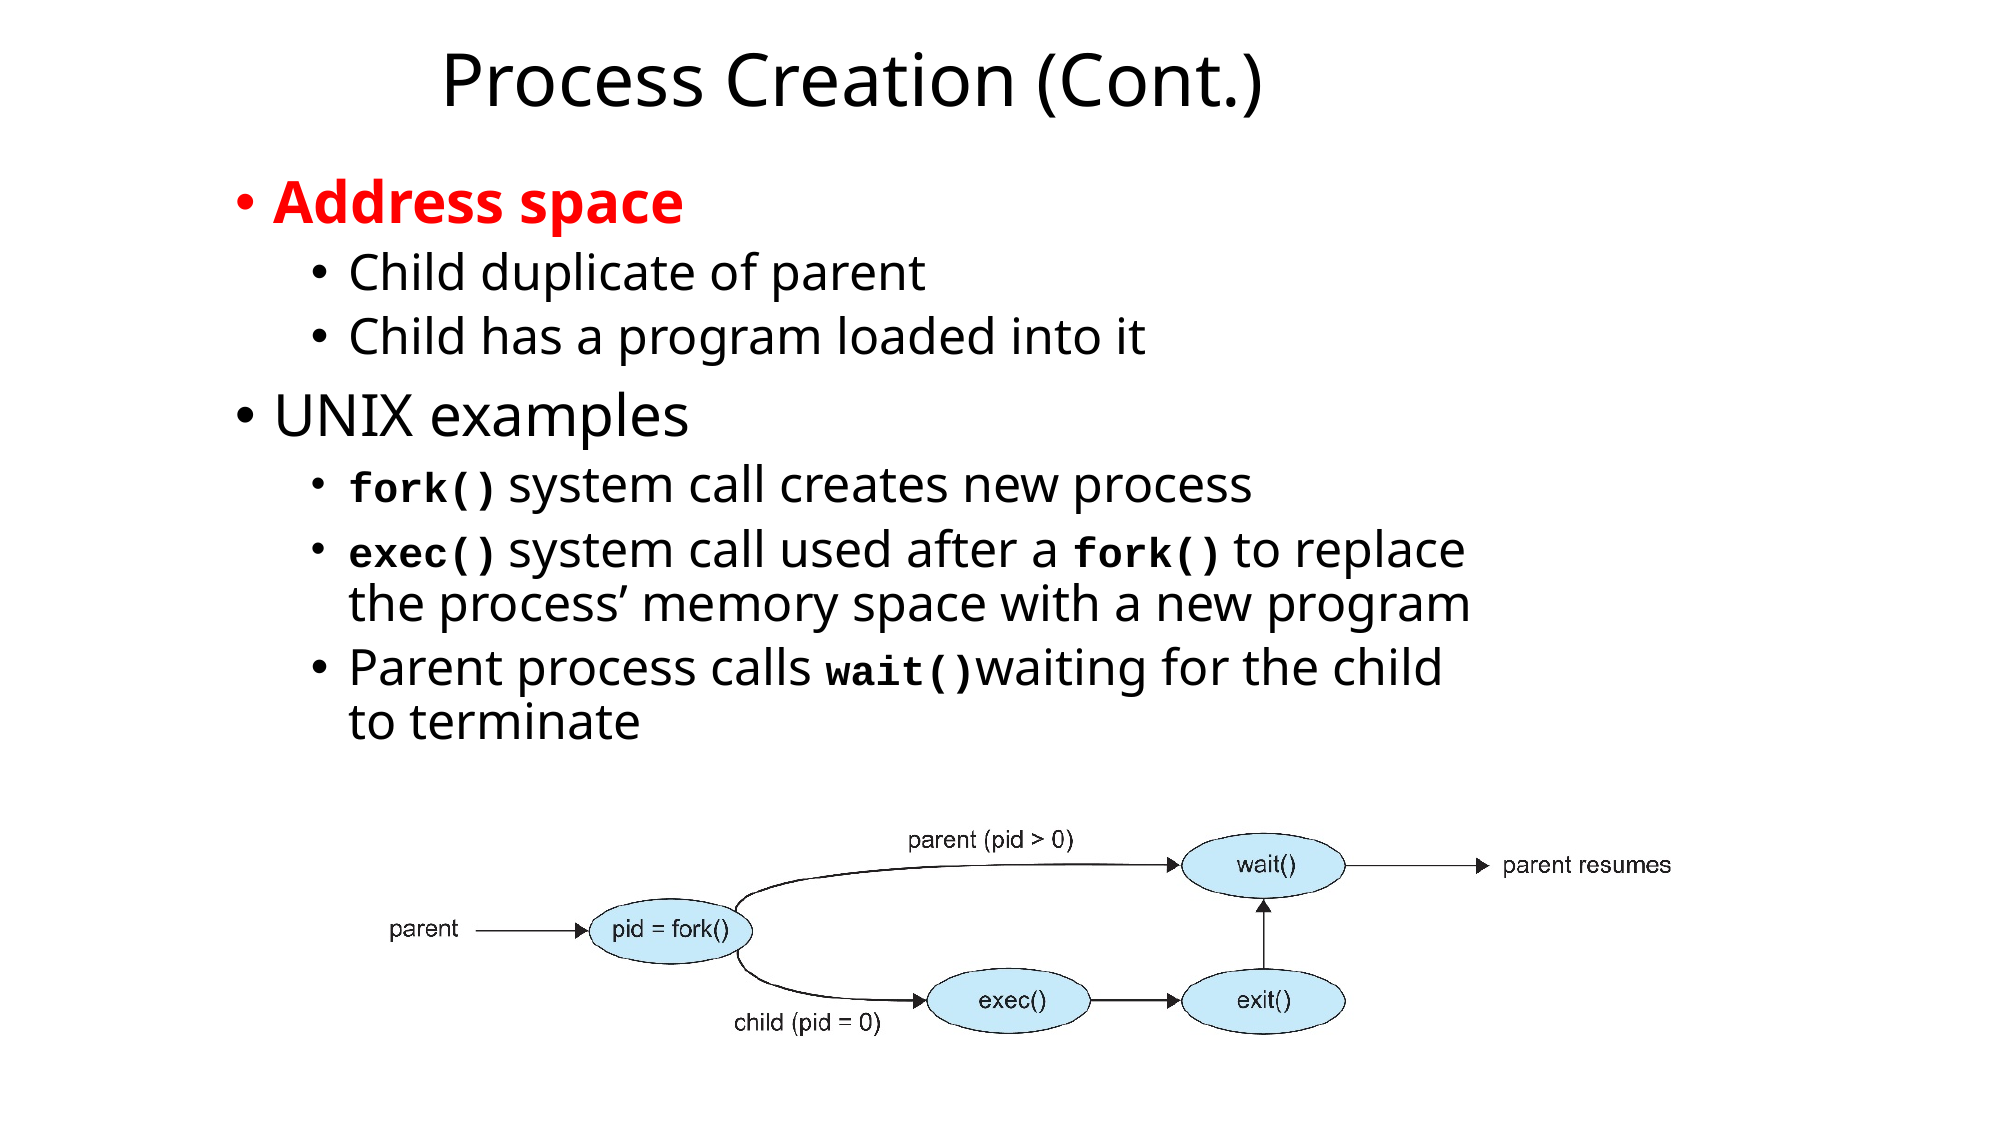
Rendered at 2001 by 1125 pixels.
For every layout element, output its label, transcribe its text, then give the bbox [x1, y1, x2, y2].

list Address space Child duplicate of parent Child has a program loaded into it UNIX examples fork() system call creates new process exec() system call used after a fork() to replace the process’ memory space with a new program Parent process calls wait()waiting for the child to terminate [220, 166, 1501, 1090]
picture [388, 826, 1672, 1039]
title Process Creation (Cont.) [425, 35, 1675, 131]
